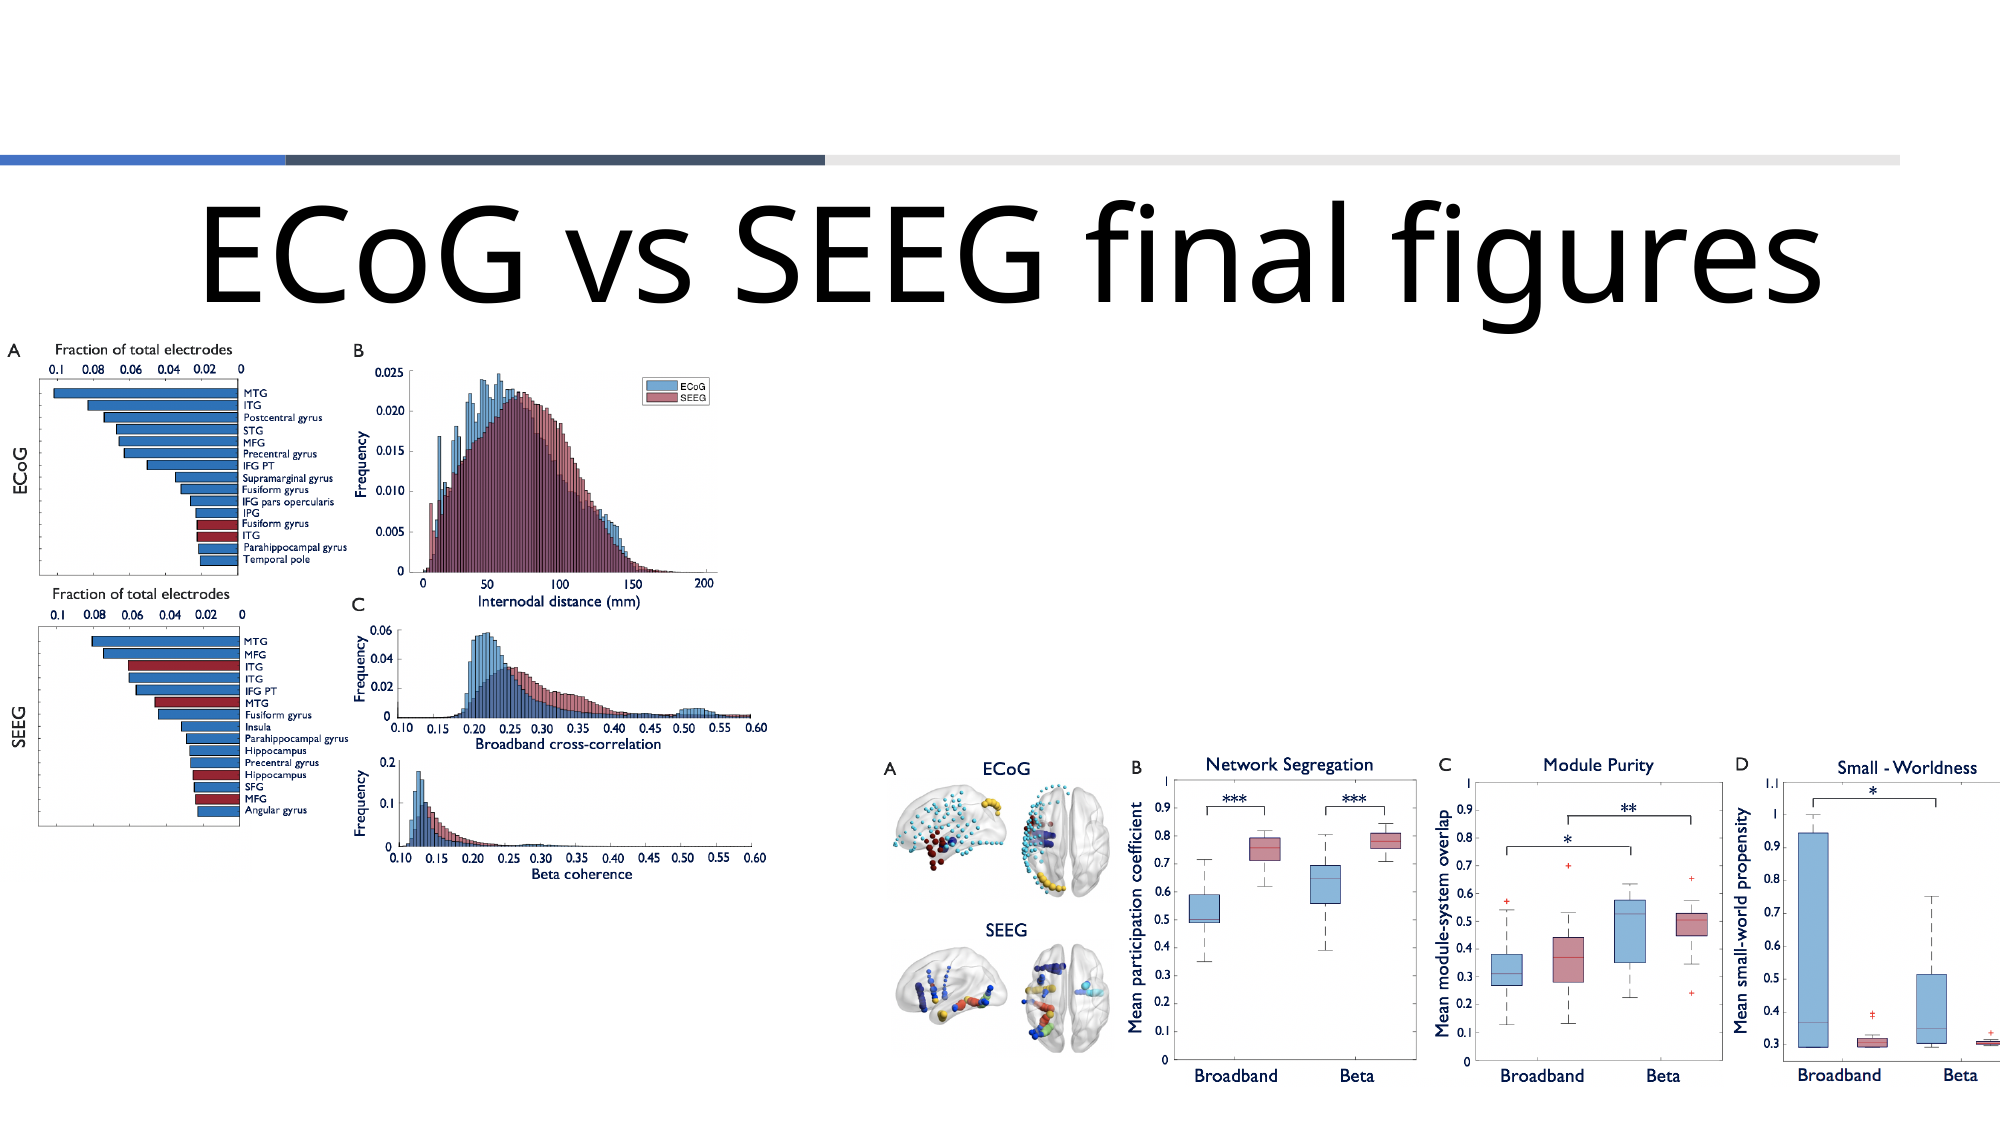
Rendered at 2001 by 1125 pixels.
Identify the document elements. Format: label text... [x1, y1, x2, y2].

title ECoG vs SEEG final figures [110, 183, 1911, 336]
picture [878, 751, 2000, 1088]
picture [0, 335, 771, 882]
